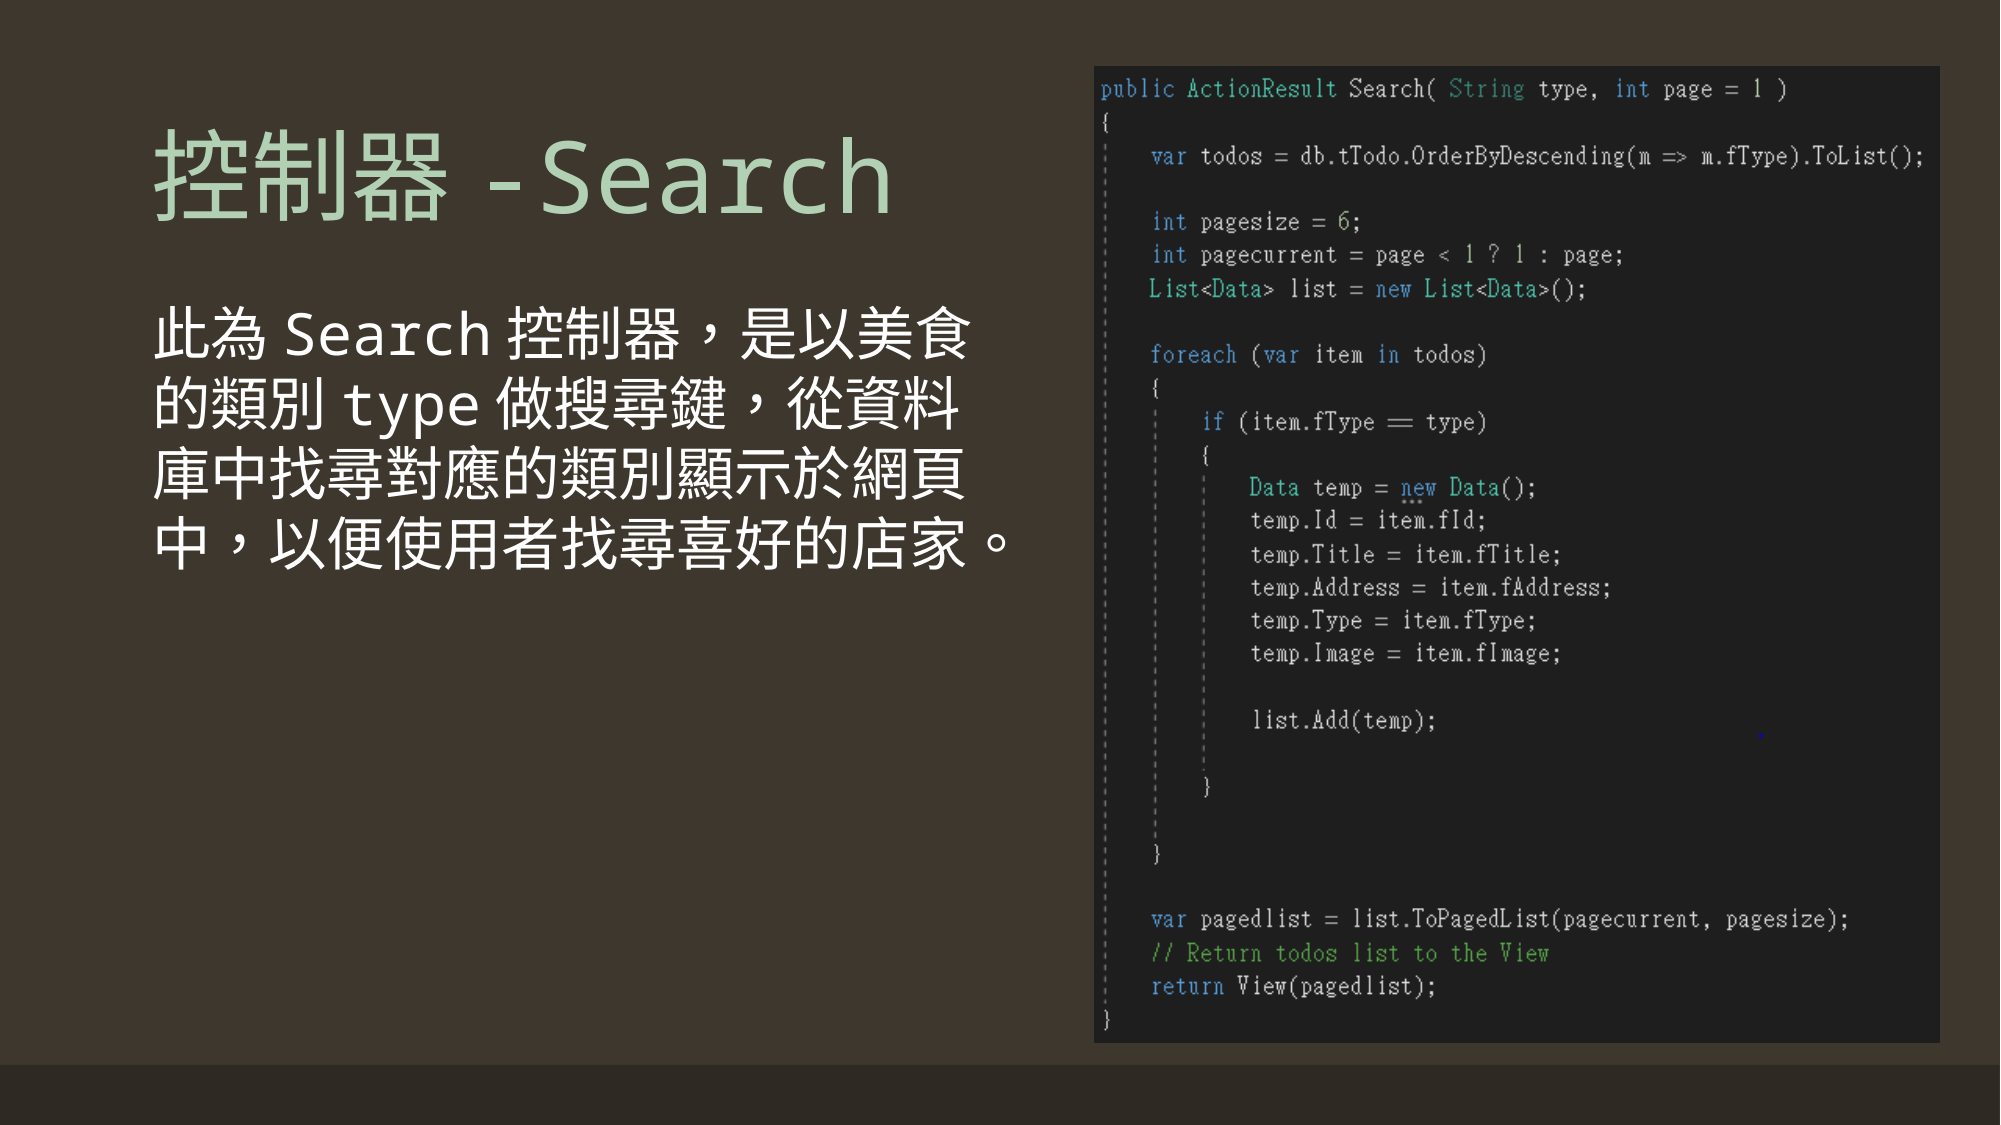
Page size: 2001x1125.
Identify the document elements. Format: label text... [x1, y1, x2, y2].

picture [1094, 66, 1940, 1043]
text_box 此為Search控制器，是以美食的類別type做搜尋鍵，從資料庫中找尋對應的類別顯示於網頁中，以便使用者找尋喜好的店家。 [137, 289, 1000, 645]
title 控制器-Search [136, 54, 1862, 243]
